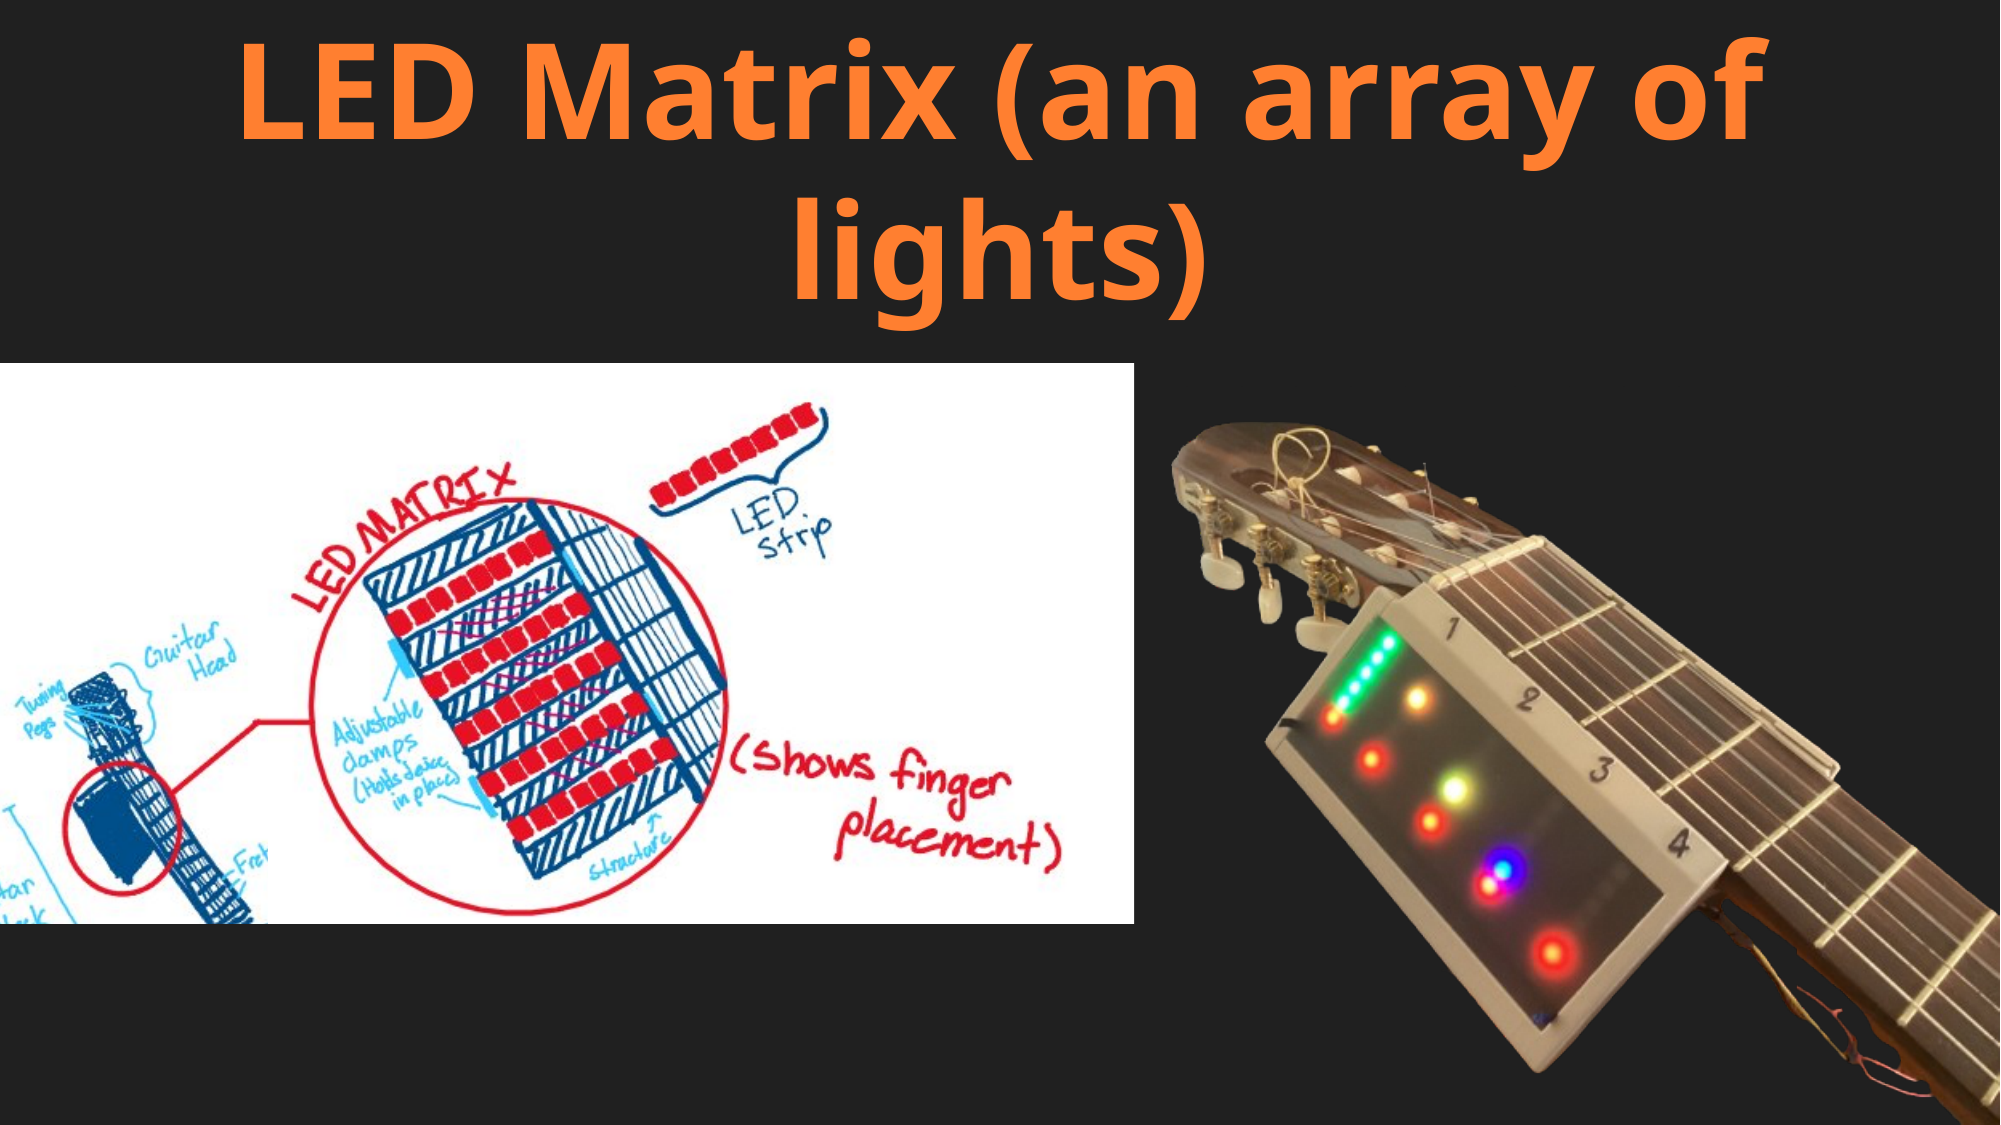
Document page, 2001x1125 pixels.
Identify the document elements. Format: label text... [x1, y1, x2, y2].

text_box LED Matrix (an array of lights) [0, 0, 1997, 334]
picture [1015, 386, 2000, 1125]
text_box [0, 362, 1135, 925]
